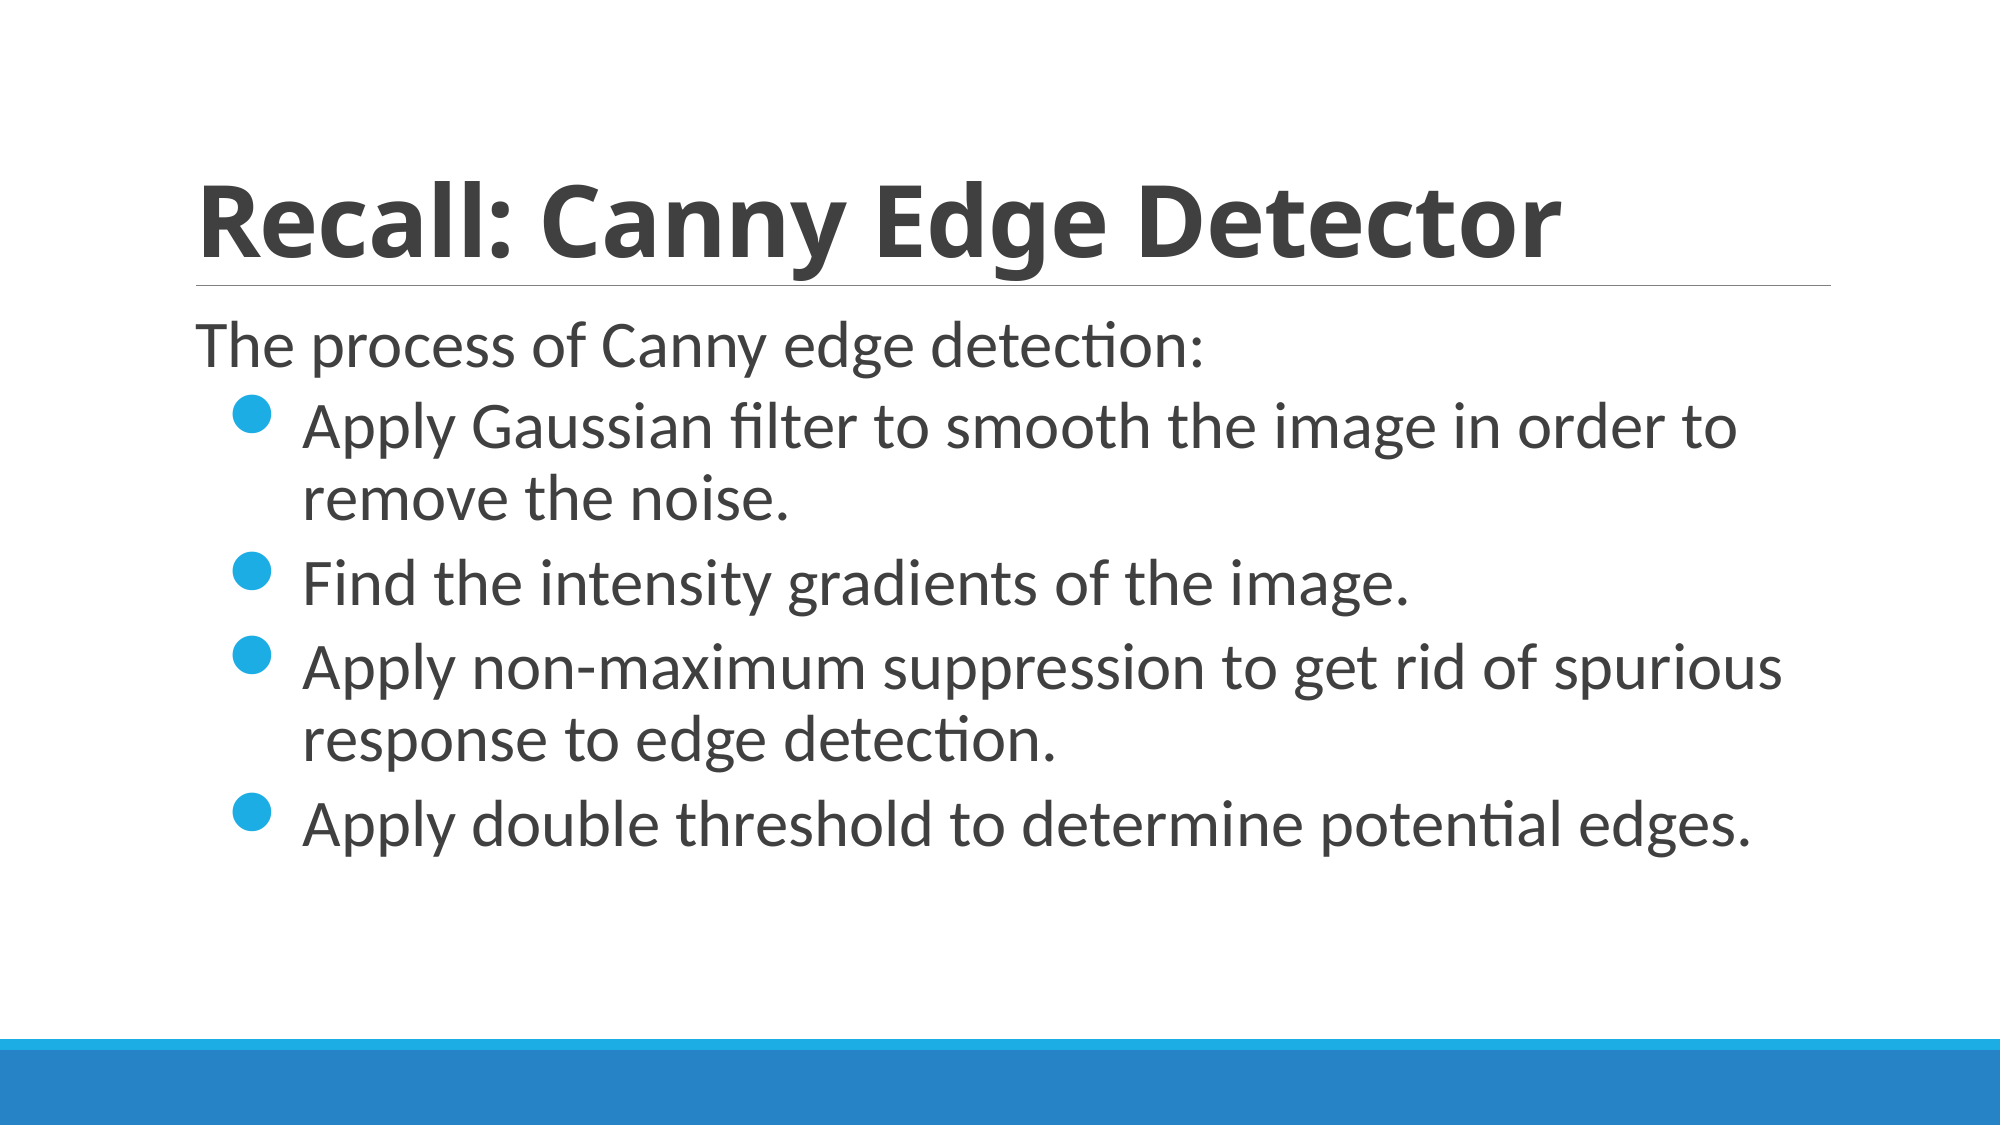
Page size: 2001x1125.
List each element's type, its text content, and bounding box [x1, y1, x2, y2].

title Recall: Canny Edge Detector [180, 47, 1830, 285]
list The process of Canny edge detection: Apply Gaussian filter to smooth the image in order to remove the noise. Find the intensity gradients of the image. Apply non-maximum suppression to get rid of spurious response to edge detection. Apply double threshold to determine potential edges. [180, 302, 1830, 1125]
